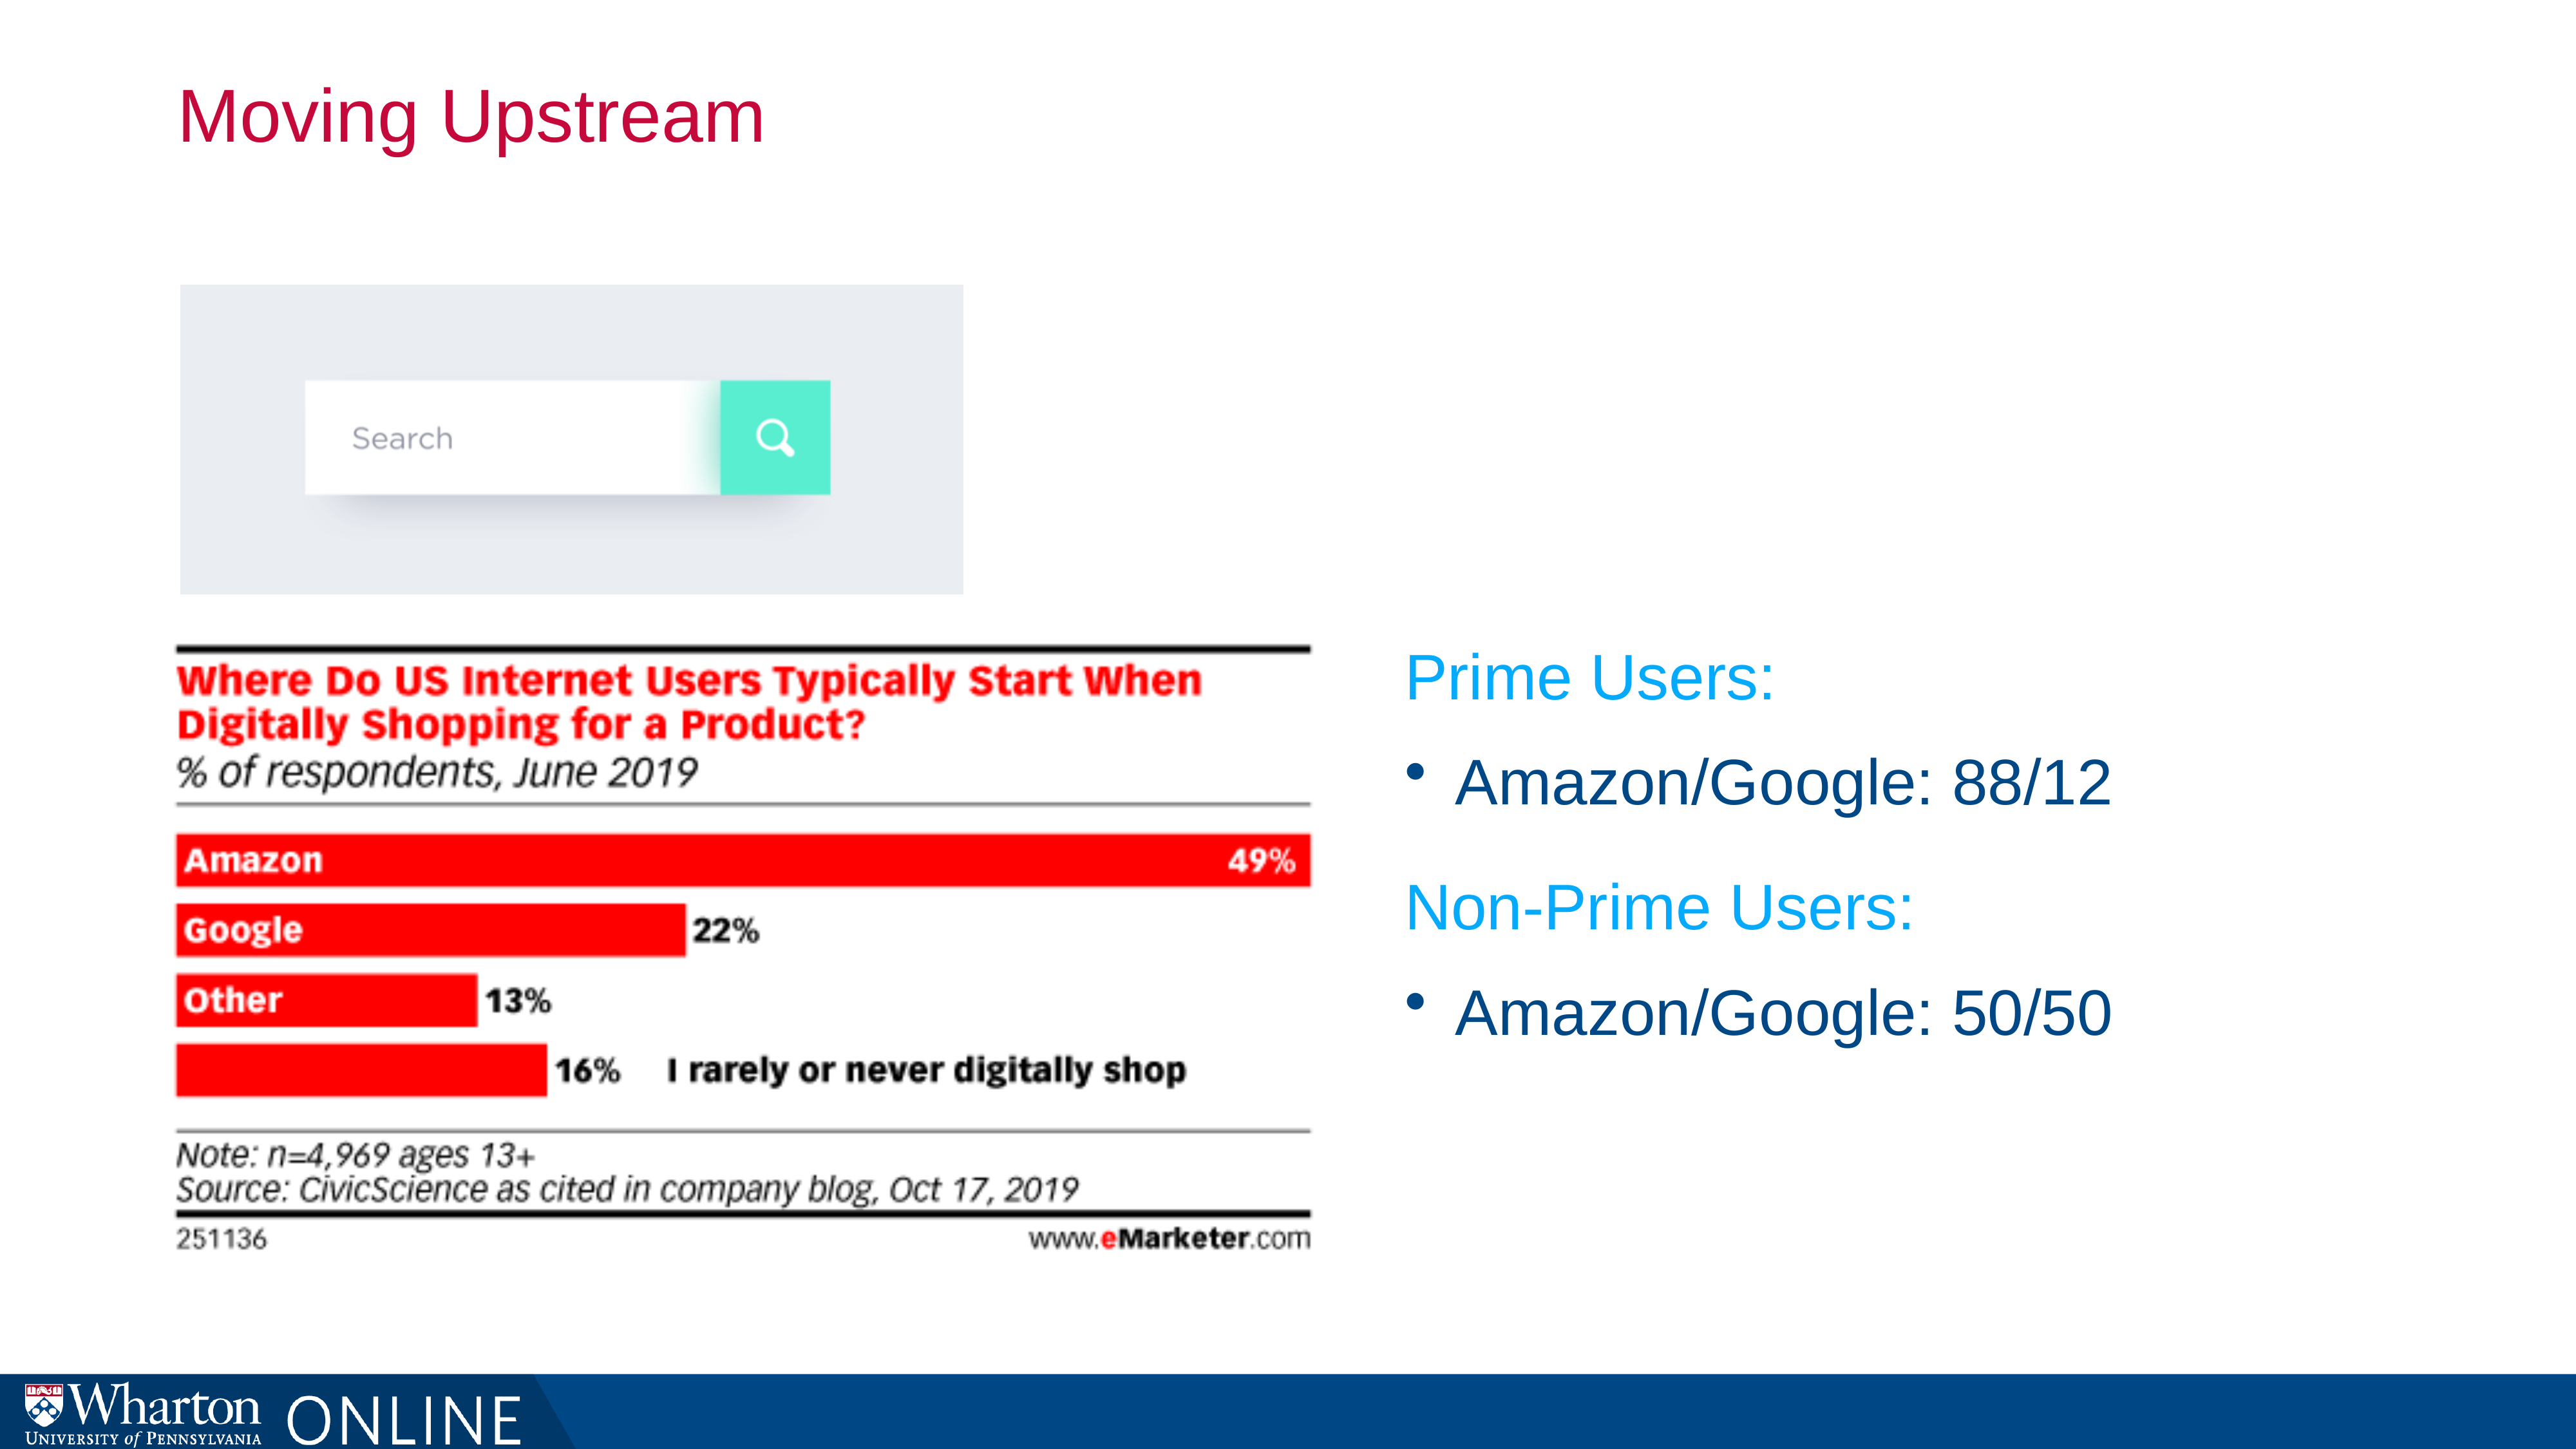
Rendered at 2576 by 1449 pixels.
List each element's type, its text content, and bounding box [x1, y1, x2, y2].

picture [25, 1381, 520, 1448]
list Prime Users: Amazon/Google: 88/12 Non-Prime Users: Amazon/Google: 50/50 [1404, 627, 2378, 1075]
title Moving Upstream [176, 77, 2400, 179]
picture [163, 630, 1323, 1268]
picture [180, 285, 964, 594]
